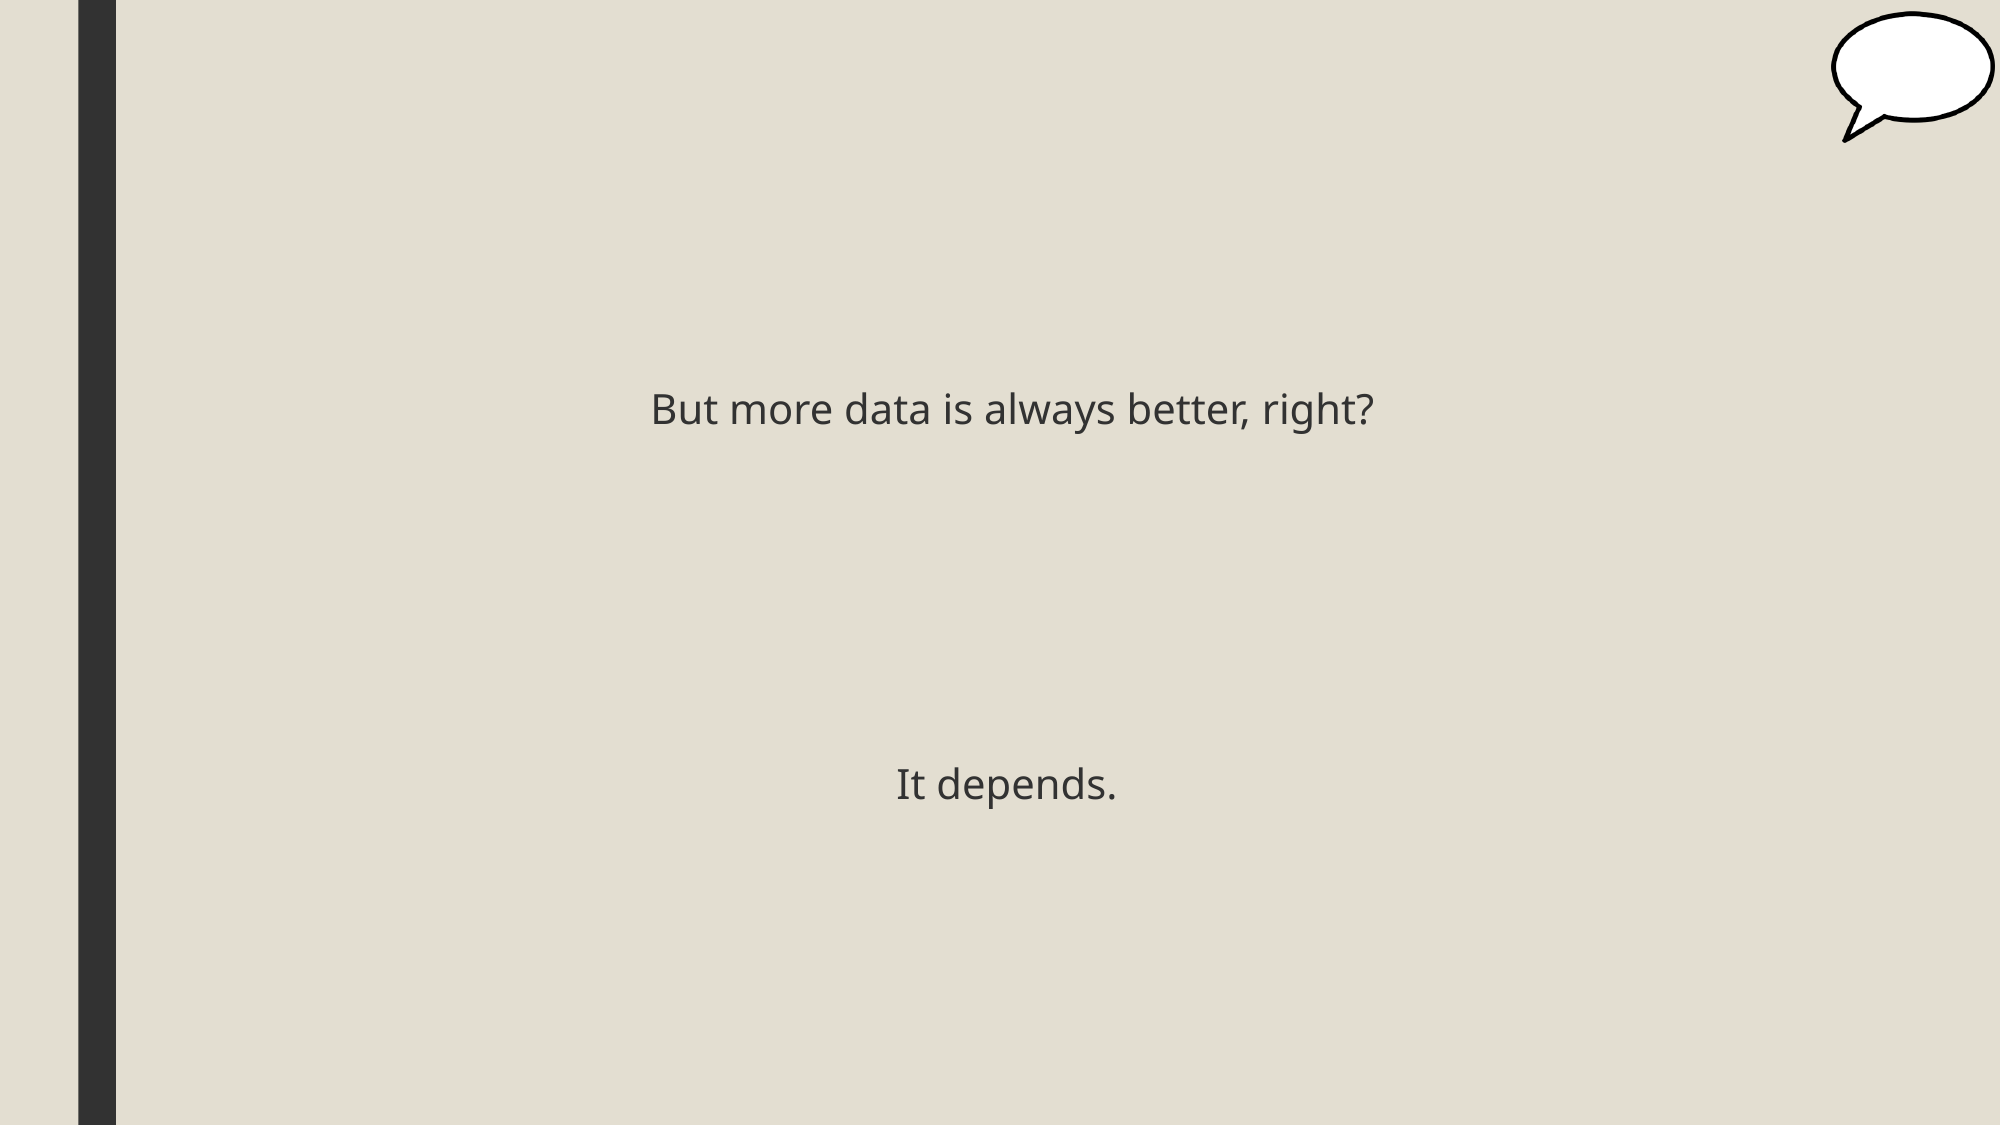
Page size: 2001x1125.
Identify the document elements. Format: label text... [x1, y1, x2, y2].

picture [1831, 11, 1995, 144]
list But more data is always better, right? It depends. [225, 375, 1800, 963]
